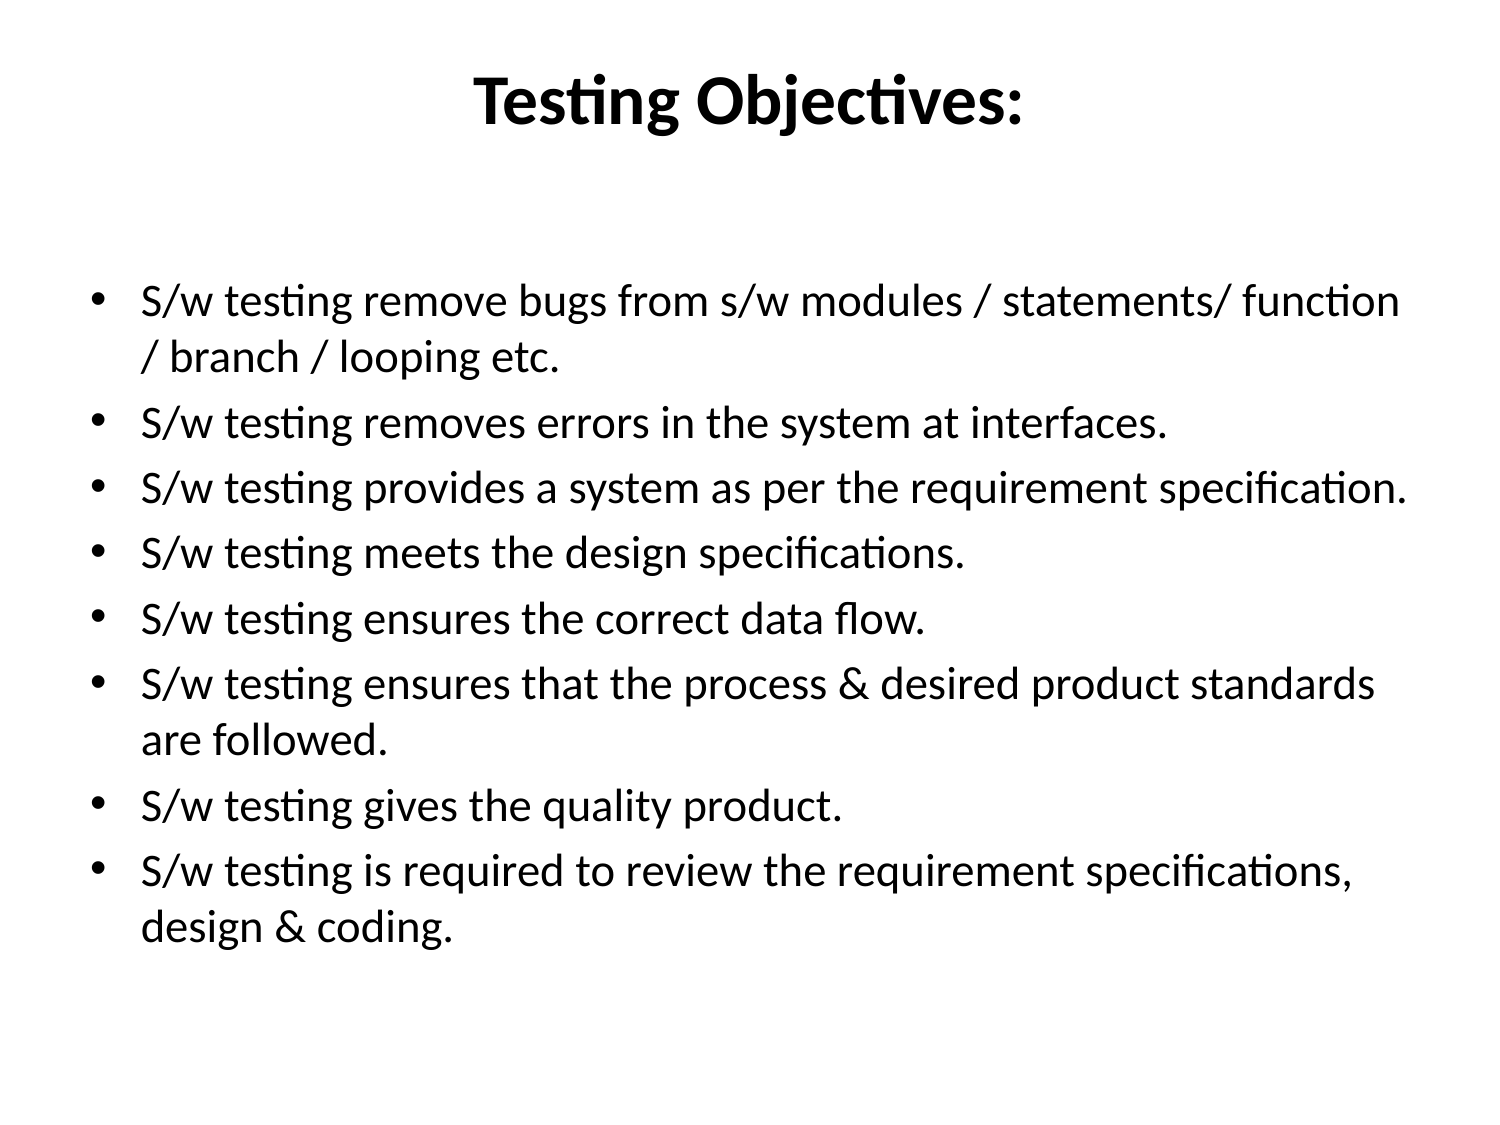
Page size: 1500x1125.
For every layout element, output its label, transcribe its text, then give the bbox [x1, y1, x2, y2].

list S/w testing remove bugs from s/w modules / statements/ function / branch / looping etc. S/w testing removes errors in the system at interfaces. S/w testing provides a system as per the requirement specification. S/w testing meets the design specifications. S/w testing ensures the correct data flow. S/w testing ensures that the process & desired product standards are followed. S/w testing gives the quality product. S/w testing is required to review the requirement specifications, design & coding. [75, 262, 1425, 1005]
title Testing Objectives: [75, 45, 1425, 233]
